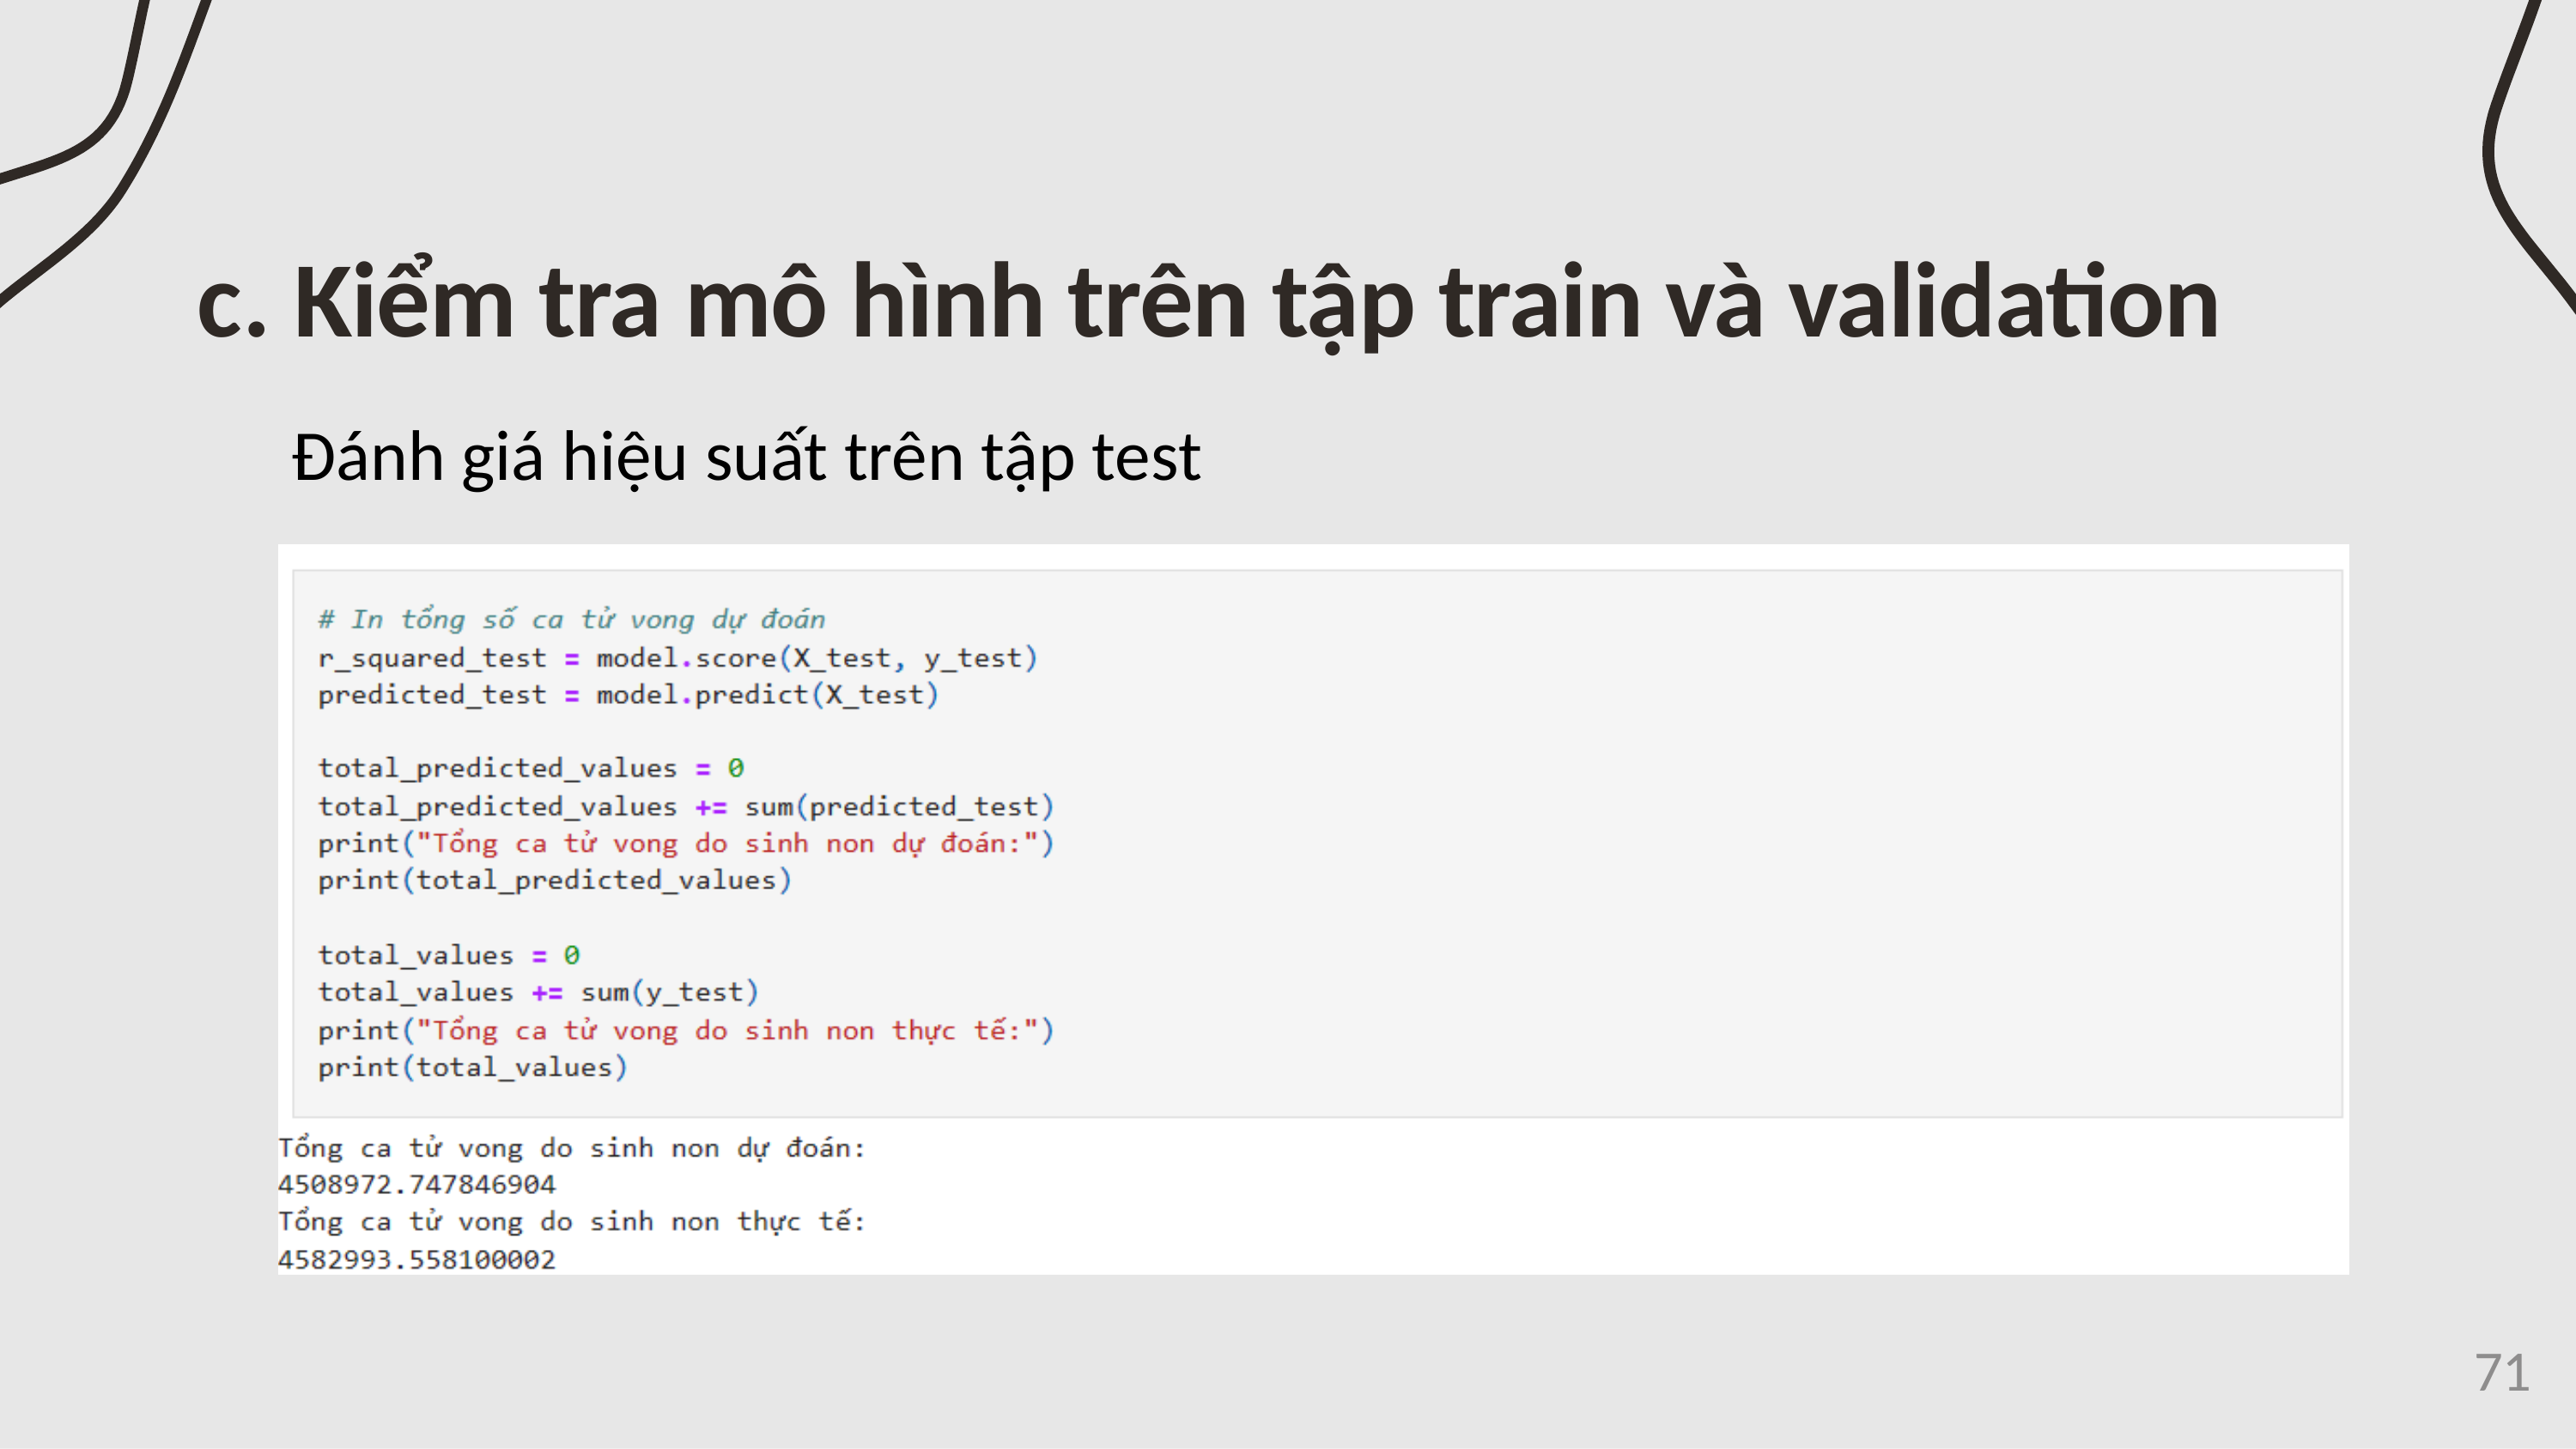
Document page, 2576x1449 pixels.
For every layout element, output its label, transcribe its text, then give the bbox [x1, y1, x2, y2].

title c. Kiểm tra mô hình trên tập train và validation [195, 227, 2394, 472]
slide_number 71 [2468, 1346, 2540, 1449]
picture [278, 544, 2350, 1275]
text_box Đánh giá hiệu suất trên tập test [278, 402, 2211, 501]
